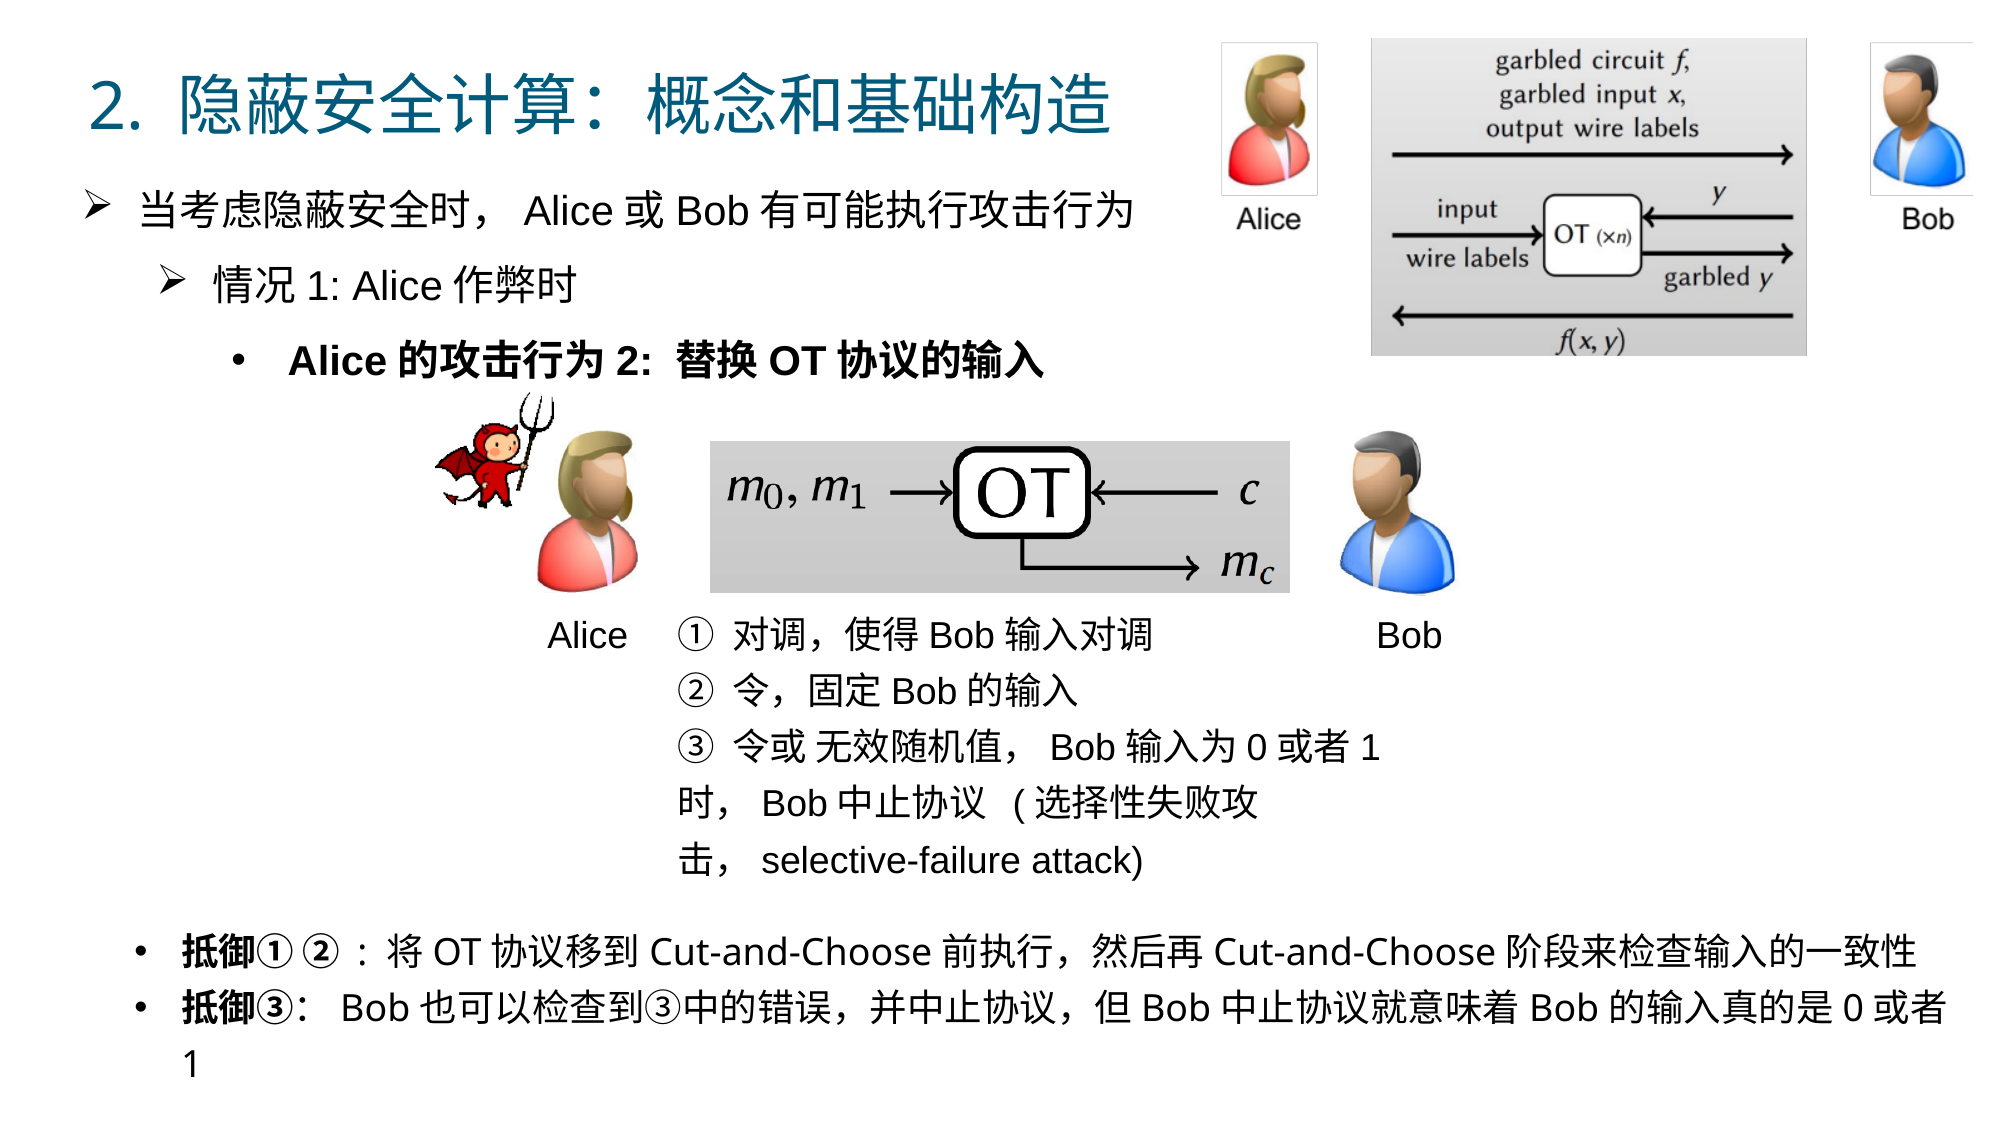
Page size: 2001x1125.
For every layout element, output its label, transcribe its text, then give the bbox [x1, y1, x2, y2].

picture [710, 441, 1290, 593]
picture [435, 391, 646, 604]
text_box 2. 隐蔽安全计算：概念和基础构造 [73, 55, 1128, 150]
picture [1217, 38, 1974, 357]
picture [1337, 416, 1468, 604]
text_box 抵御① ② : 将OT协议移到Cut-and-Choose前执行，然后再Cut-and-Choose阶段来检查输入的一致性 抵御③：Bob也可以检查到③中的错误，并中止协议，但Bob中止协议就意味着Bob的输入真的是0或者1 [119, 909, 1985, 1093]
text_box Alice [529, 604, 646, 664]
text_box 当考虑隐蔽安全时，Alice或Bob有可能执行攻击行为 情况1: Alice作弊时 Alice的攻击行为2: 替换OT协议的输入 [66, 176, 1151, 392]
text_box Bob [1351, 604, 1468, 664]
